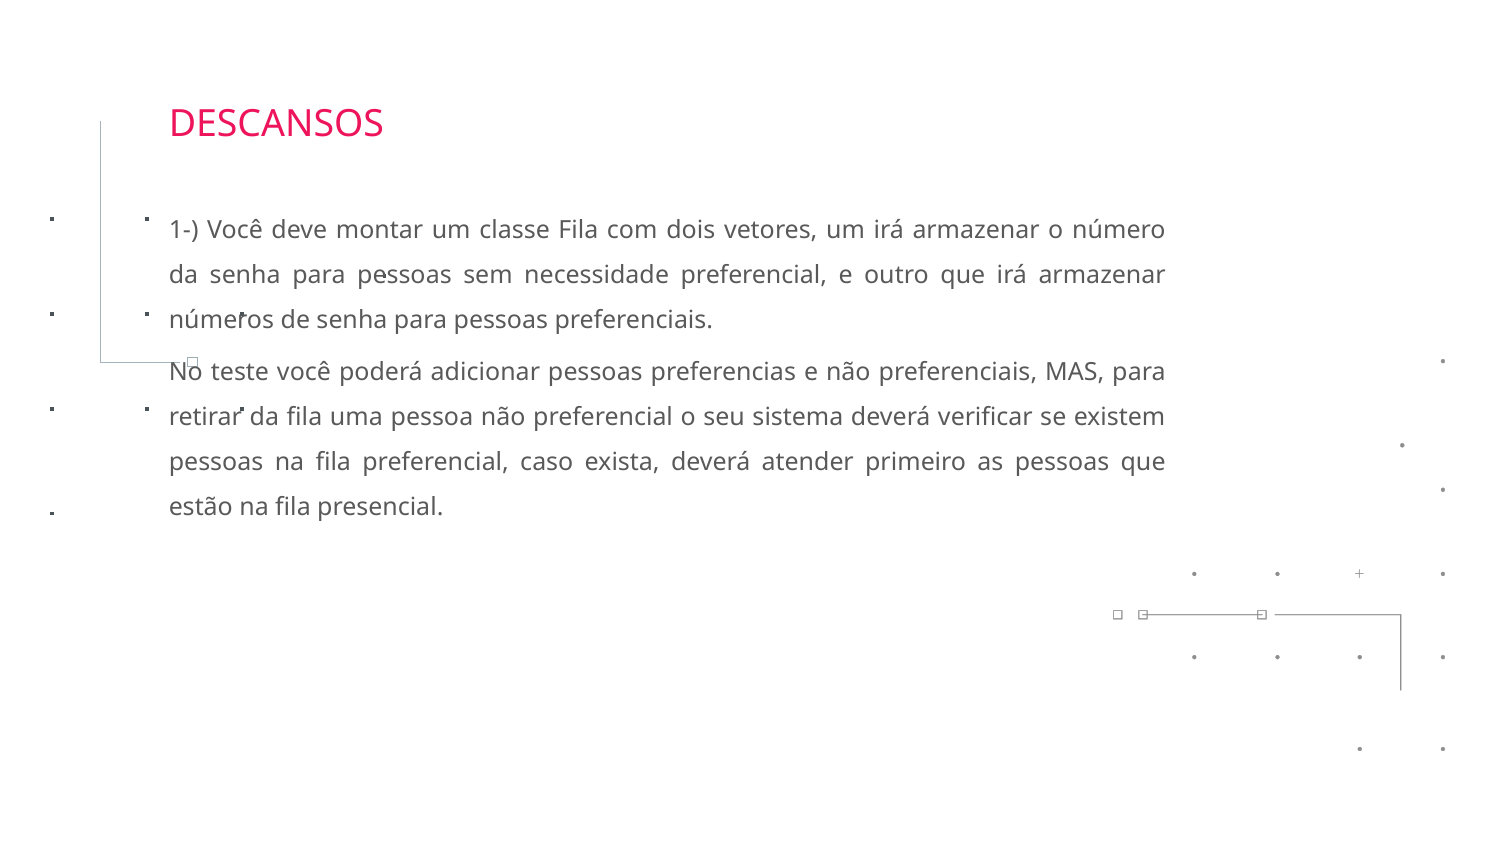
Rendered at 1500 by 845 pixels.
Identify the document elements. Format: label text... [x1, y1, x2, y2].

text_box 1-) Você deve montar um classe Fila com dois vetores, um irá armazenar o número da senha para pessoas sem necessidade preferencial, e outro que irá armazenar números de senha para pessoas preferenciais. No teste você poderá adicionar pessoas preferencias e não preferenciais, MAS, para retirar da fila uma pessoa não preferencial o seu sistema deverá verificar se existem pessoas na fila preferencial, caso exista, deverá atender primeiro as pessoas que estão na fila presencial. [154, 192, 1182, 528]
text_box DESCANSOS [154, 91, 816, 152]
picture [1113, 359, 1445, 751]
picture [50, 121, 386, 515]
